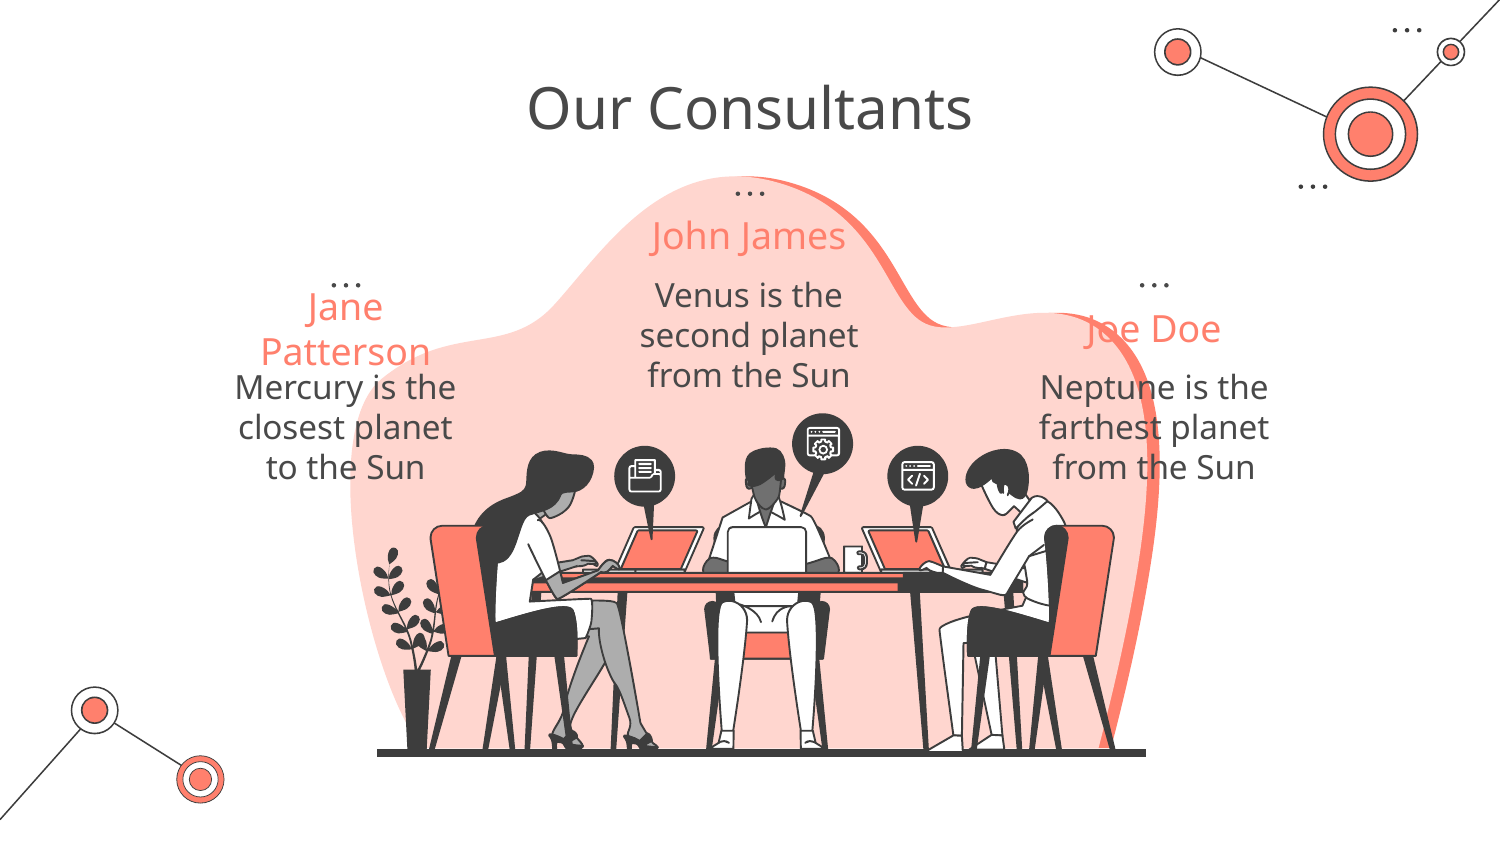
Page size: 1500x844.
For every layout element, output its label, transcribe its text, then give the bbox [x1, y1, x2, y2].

title Our Consultants [362, 56, 1138, 151]
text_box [735, 191, 765, 197]
subtitle Mercury is the closest planet to the Sun [211, 351, 319, 495]
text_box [806, 426, 841, 461]
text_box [1139, 282, 1169, 288]
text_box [331, 282, 361, 288]
subtitle Jane Patterson [211, 298, 319, 351]
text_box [324, 176, 1176, 758]
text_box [628, 458, 663, 493]
subtitle Joe Doe [1179, 298, 1289, 351]
subtitle Neptune is the farthest planet from the Sun [1179, 351, 1289, 495]
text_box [901, 460, 935, 491]
